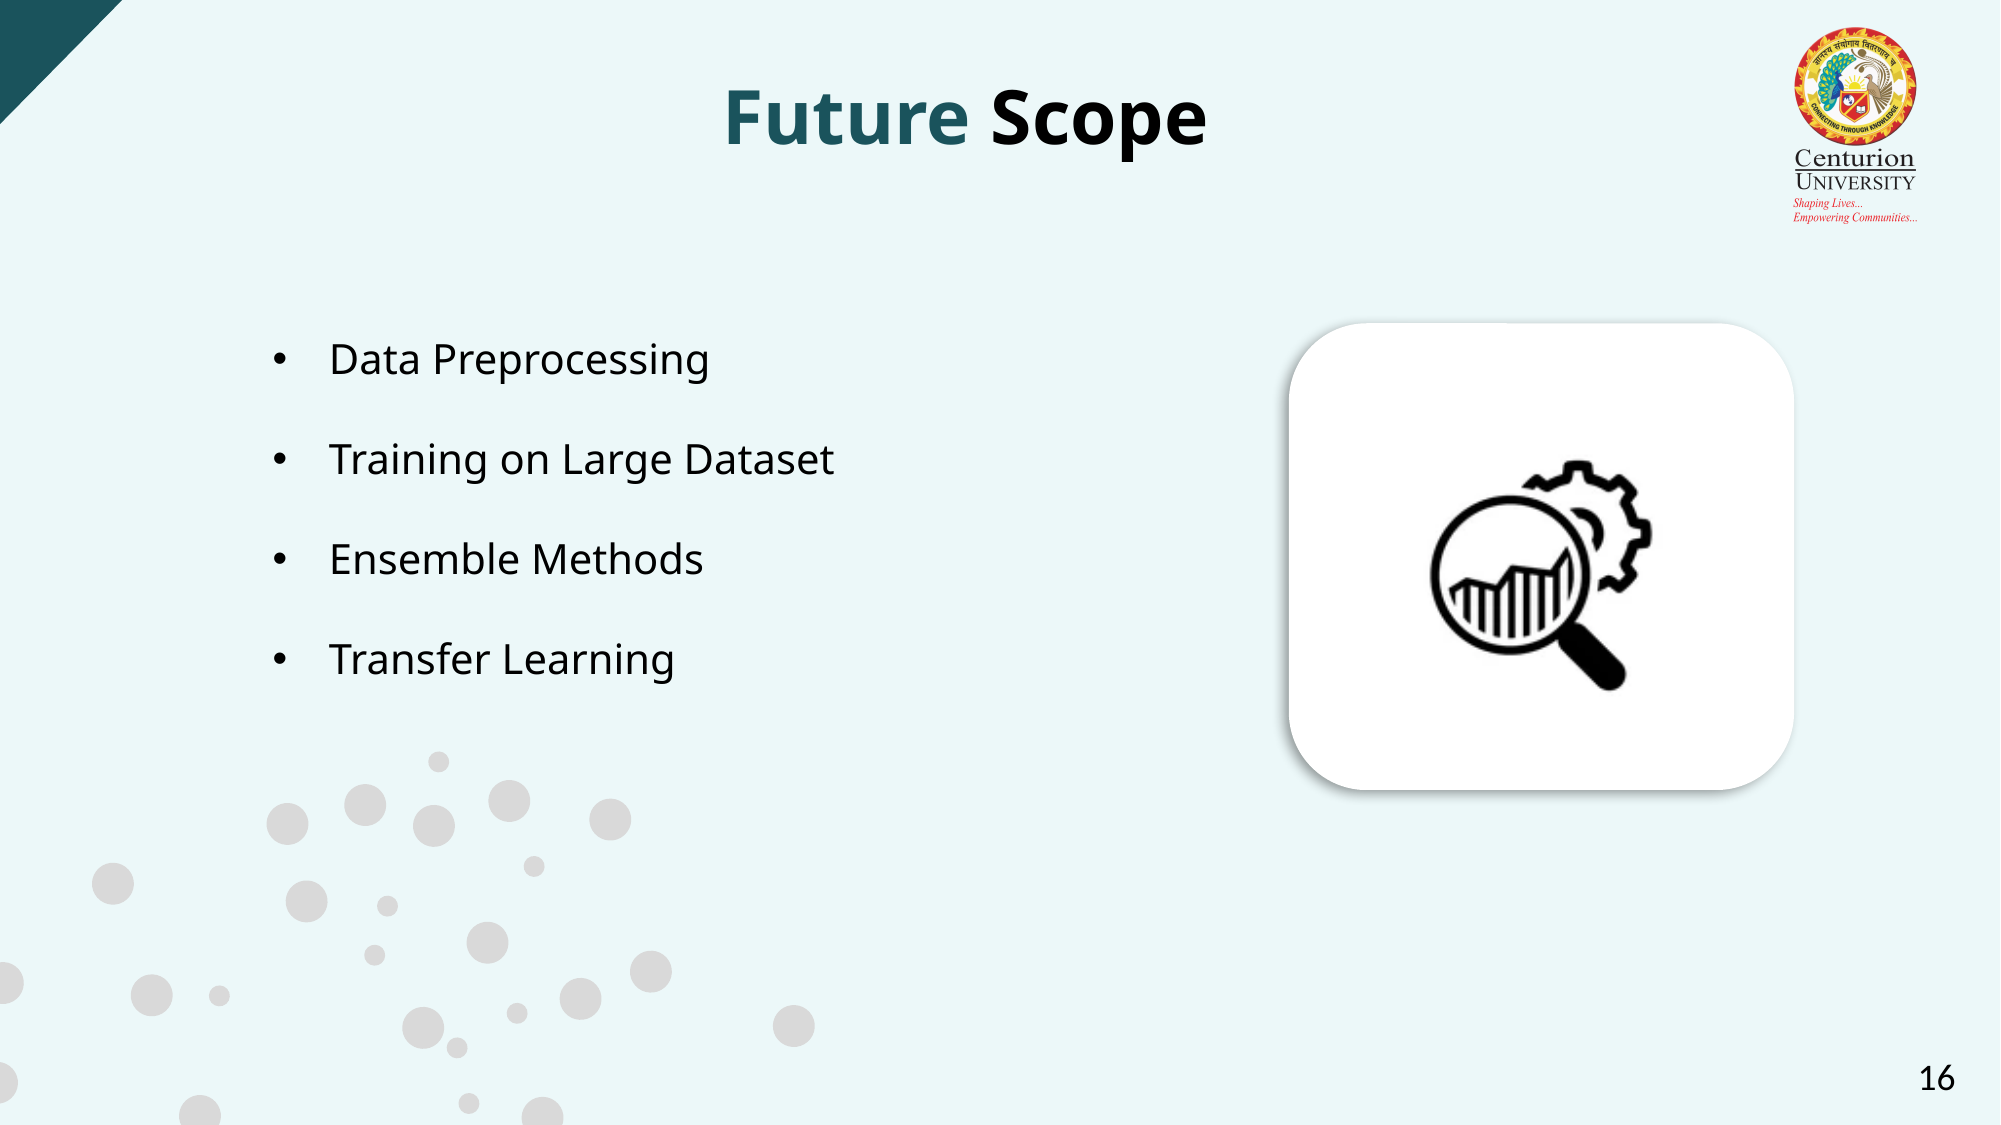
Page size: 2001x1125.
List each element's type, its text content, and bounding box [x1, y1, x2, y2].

text_box [0, 0, 124, 126]
text_box 16 [1902, 1045, 1984, 1106]
picture [1793, 27, 1918, 224]
text_box Future Scope [204, 62, 1727, 167]
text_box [34, 727, 710, 1125]
text_box Data Preprocessing Training on Large Dataset Ensemble Methods Transfer Learning [257, 325, 1288, 691]
picture [1288, 323, 1795, 791]
